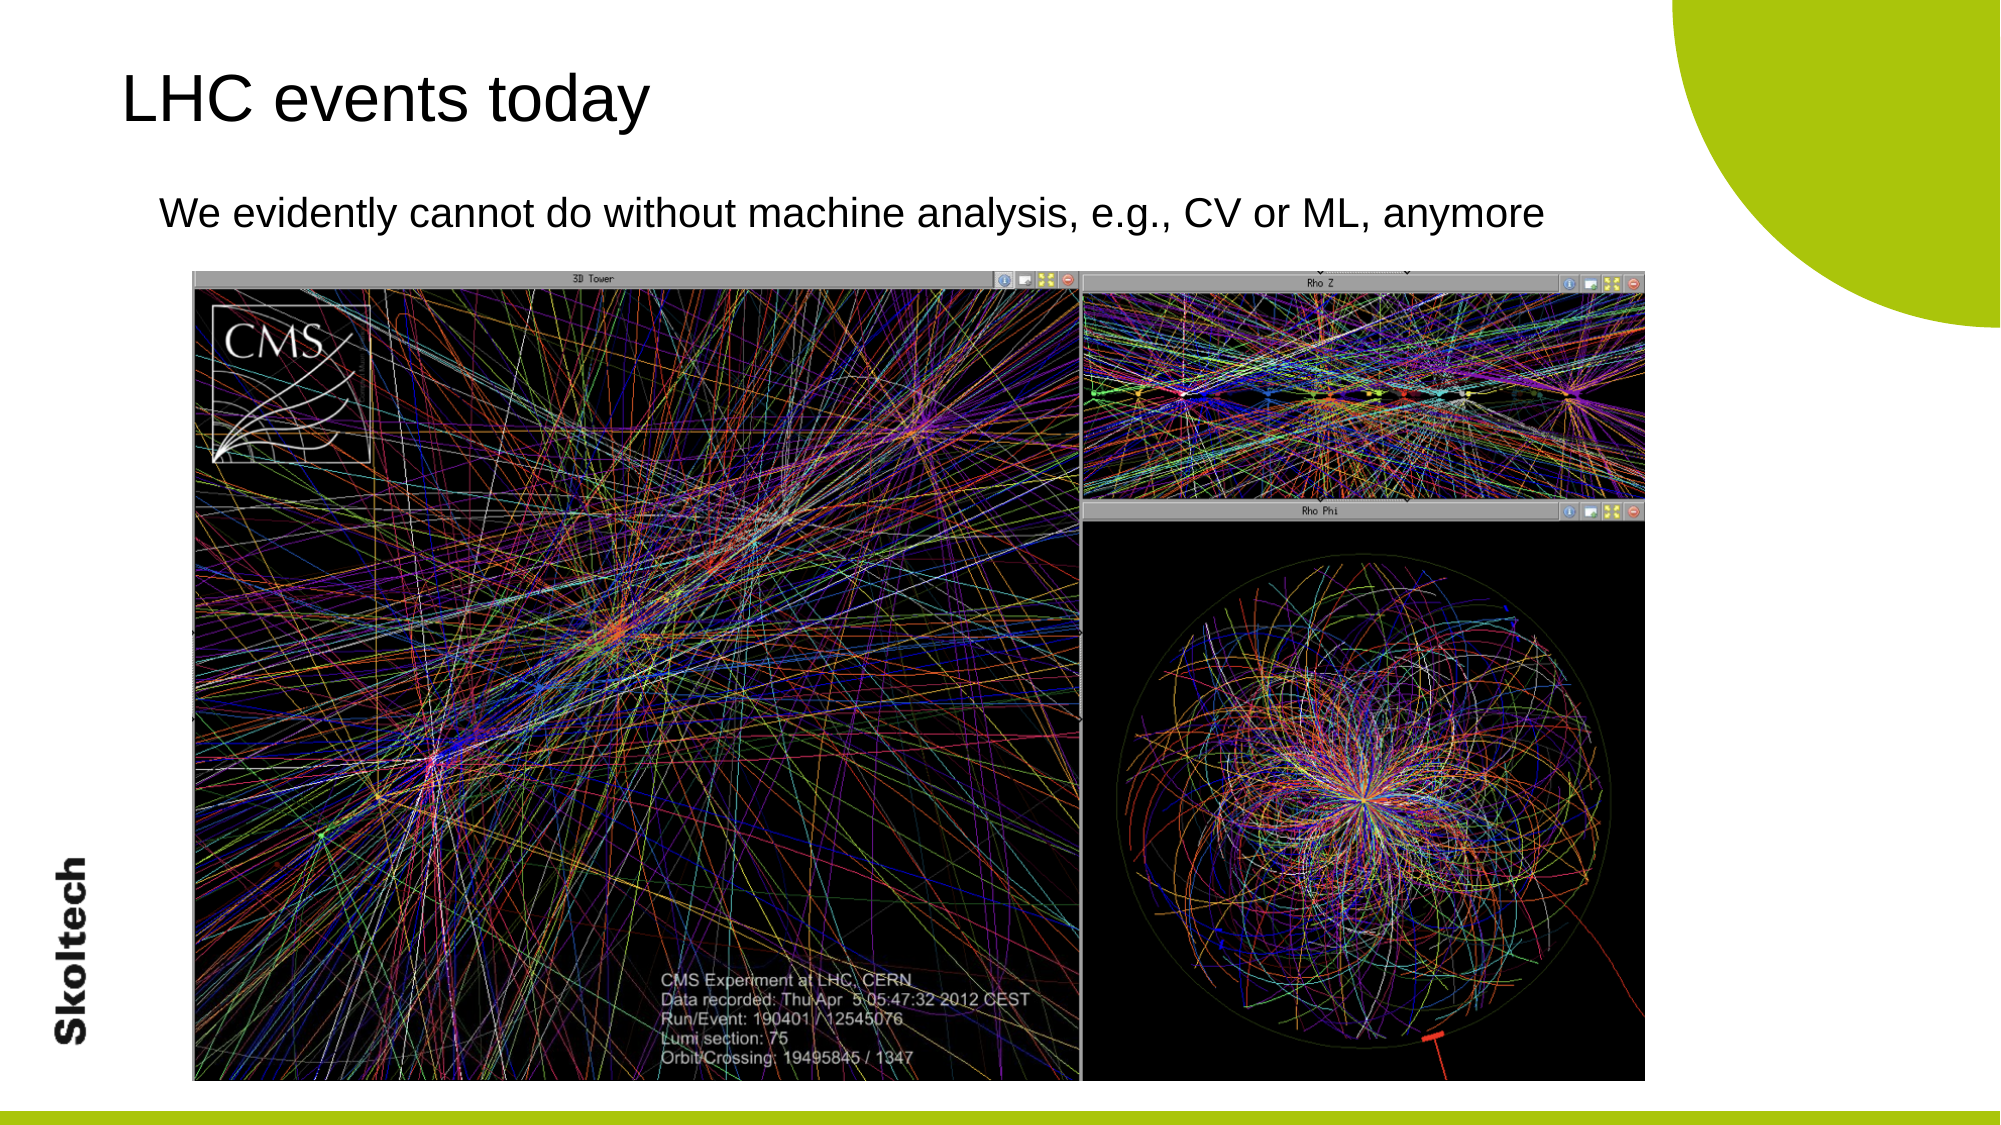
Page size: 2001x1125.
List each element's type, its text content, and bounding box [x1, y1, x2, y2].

picture [192, 271, 1646, 1081]
picture [54, 853, 86, 1050]
list We evidently cannot do without machine analysis, e.g., CV or ML, anymore [106, 184, 1732, 1081]
text_box LHC events today [106, 47, 1302, 142]
